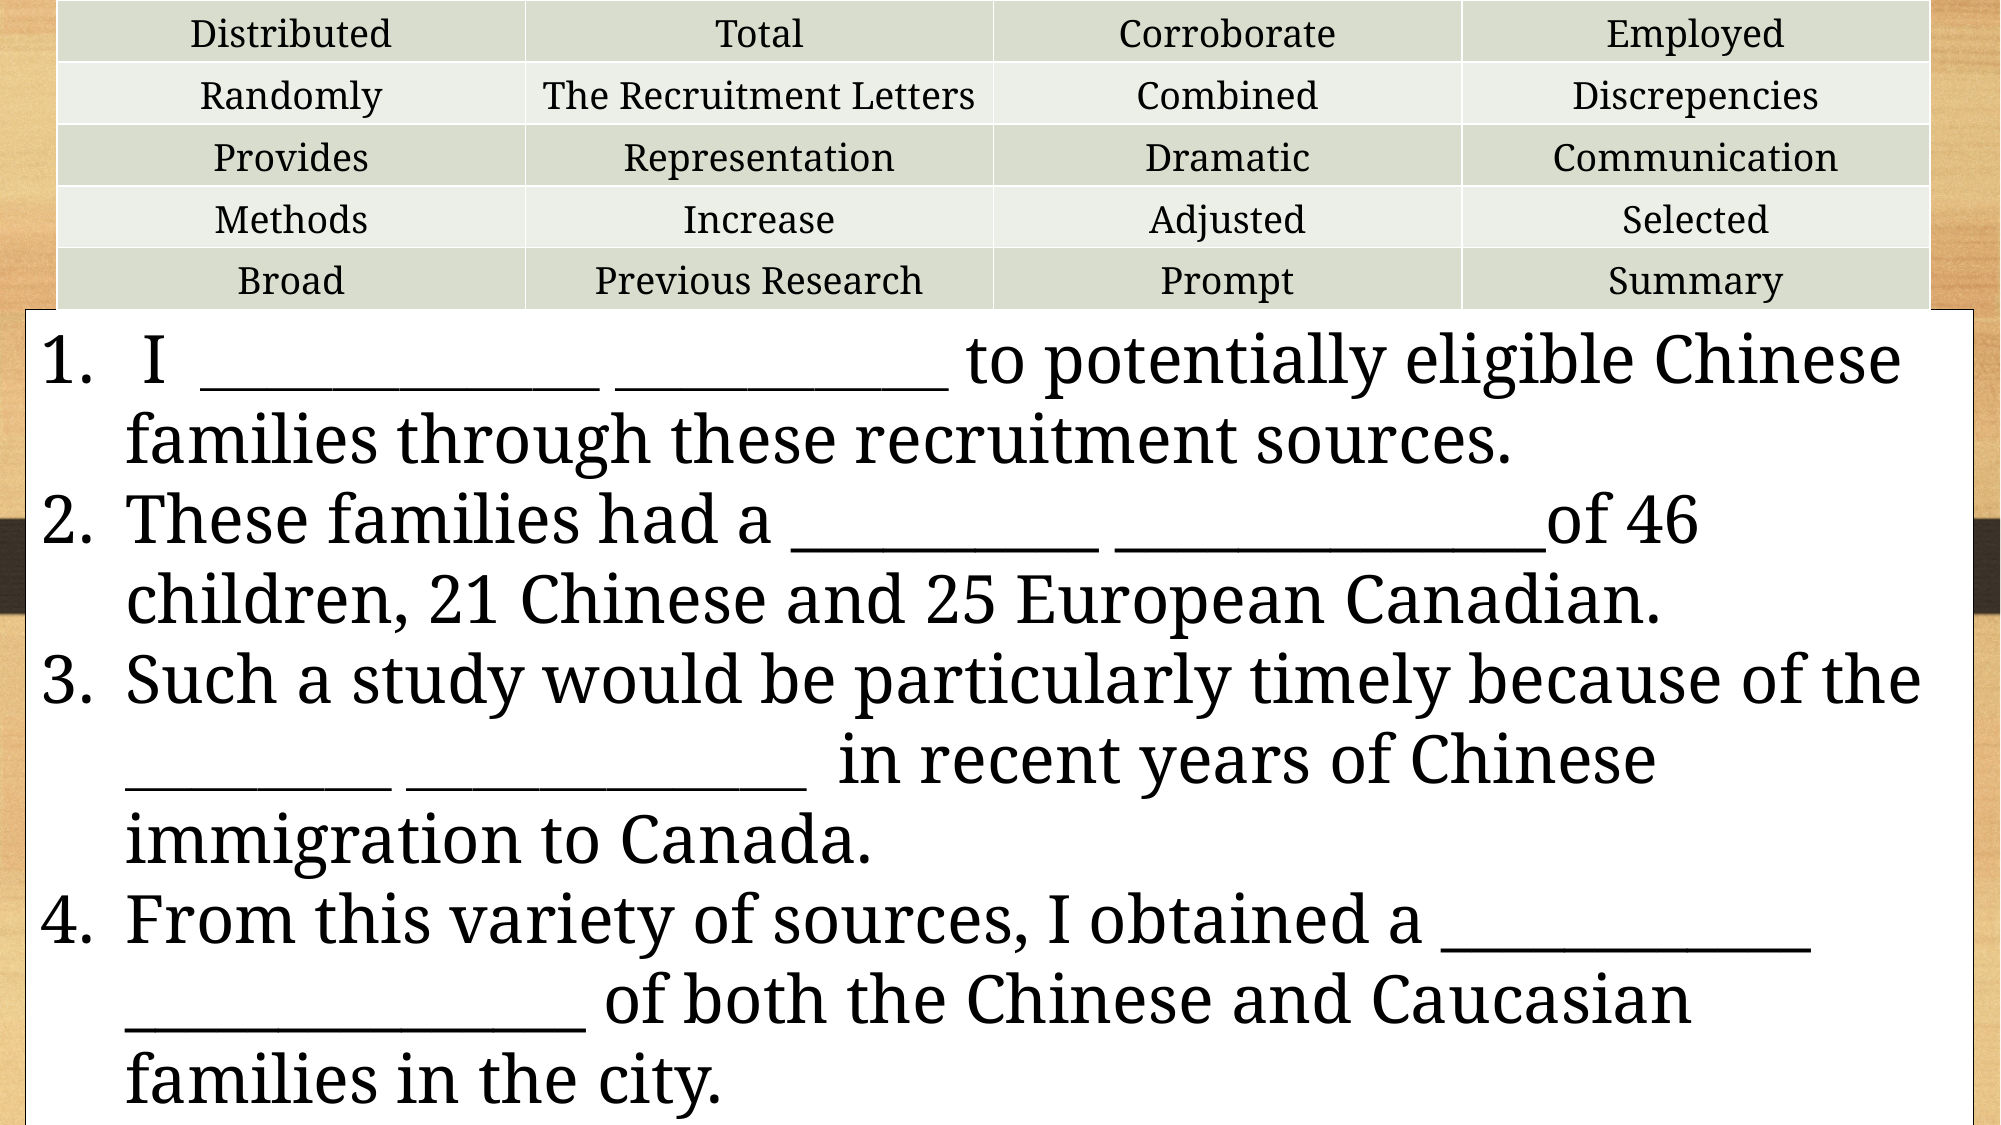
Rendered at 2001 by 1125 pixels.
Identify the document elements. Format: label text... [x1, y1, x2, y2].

table_cell Broad [58, 248, 525, 309]
table_cell Provides [58, 125, 525, 185]
table_cell Randomly [58, 63, 525, 123]
table_header Corroborate [994, 1, 1461, 61]
table_cell Summary [1463, 248, 1929, 309]
table_header Total [526, 1, 993, 61]
table_cell Selected [1463, 187, 1929, 247]
picture [0, 0, 56, 1125]
table_cell The Recruitment Letters [526, 63, 993, 123]
table_cell Combined [994, 63, 1461, 123]
table_header Employed [1463, 1, 1929, 61]
text_box I ＿＿＿＿＿＿ ＿＿＿＿＿to potentially eligible Chinese families through these recruitment sources. These families had a __________ ______________of 46 children, 21 Chinese and 25 European Canadian. Such a study would be particularly timely because of the ＿＿＿＿ ＿＿＿＿＿＿ in recent years of Chinese immigration to Canada. From this variety of sources, I obtained a ____________ _______________ of both the Chinese and Caucasian families in the city. I _________ ______________before I finalized the Chinese version. [25, 309, 1974, 1125]
table_cell Adjusted [994, 187, 1461, 247]
table_cell Discrepencies [1463, 63, 1929, 123]
picture [1931, 0, 2001, 1125]
table_cell Prompt [994, 248, 1461, 309]
table_cell Representation [526, 125, 993, 185]
table_cell Increase [526, 187, 993, 247]
table_header Distributed [58, 1, 525, 61]
table_cell Communication [1463, 125, 1929, 185]
table_cell Dramatic [994, 125, 1461, 185]
table_cell Previous Research [526, 248, 993, 309]
table_cell Methods [58, 187, 525, 247]
